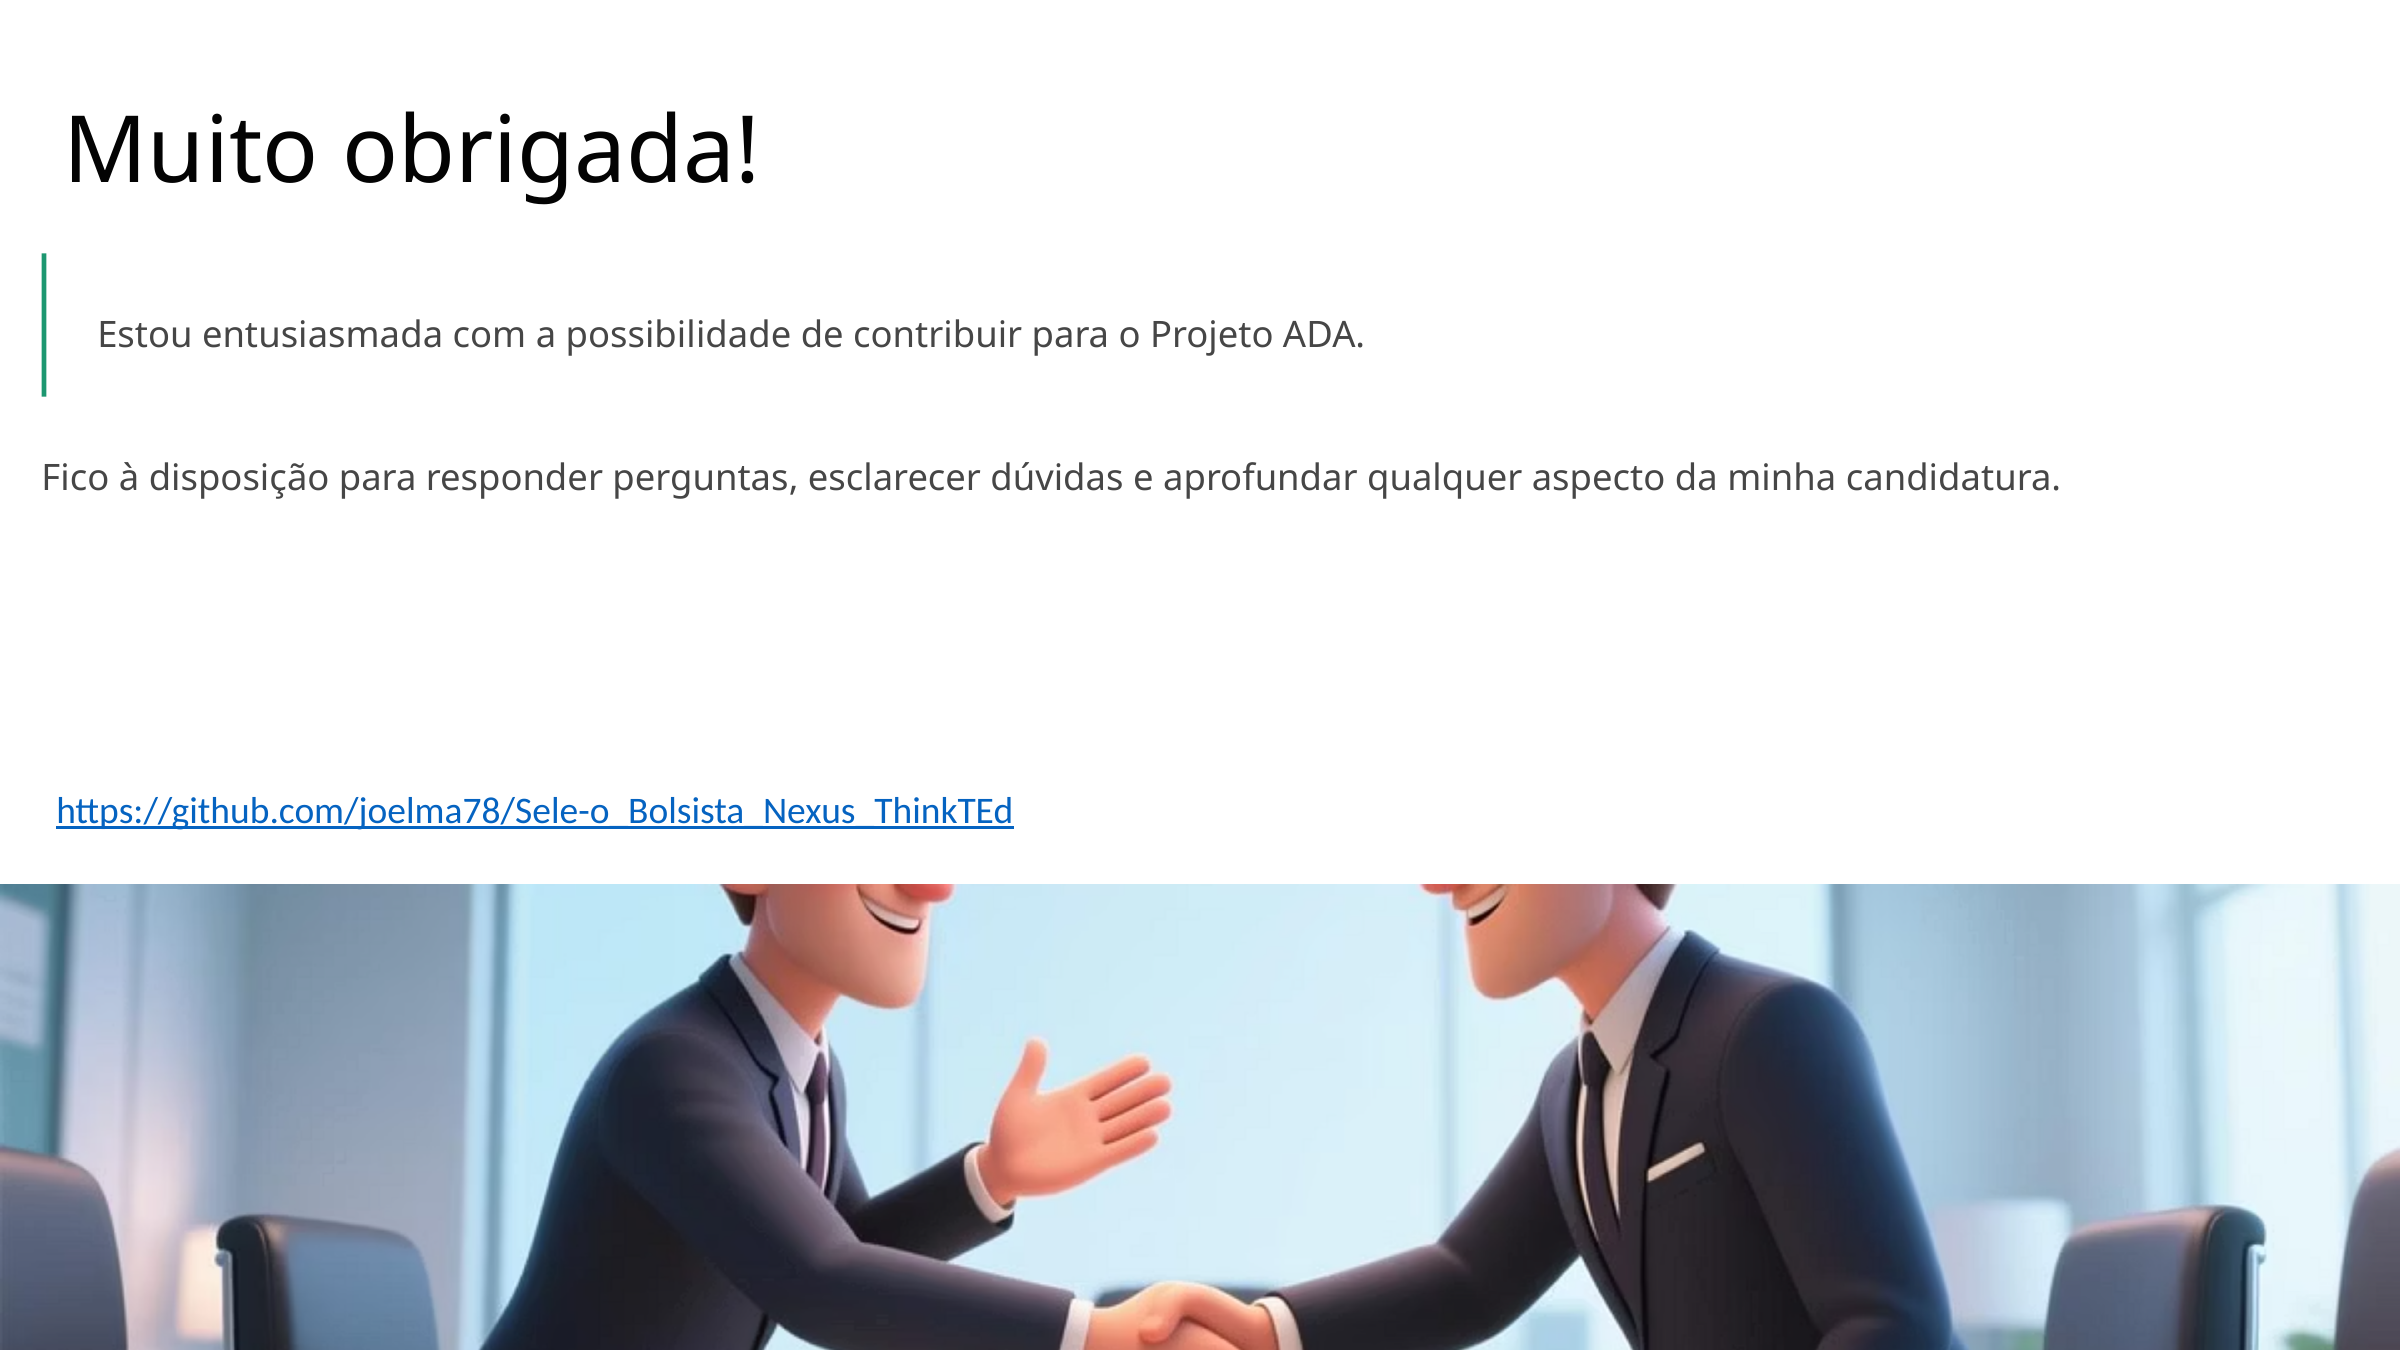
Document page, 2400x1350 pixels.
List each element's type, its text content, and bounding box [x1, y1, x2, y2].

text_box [41, 85, 2181, 499]
text_box https://github.com/joelma78/Sele-o_Bolsista_Nexus_ThinkTEd [41, 778, 1149, 839]
picture [0, 884, 2400, 1350]
